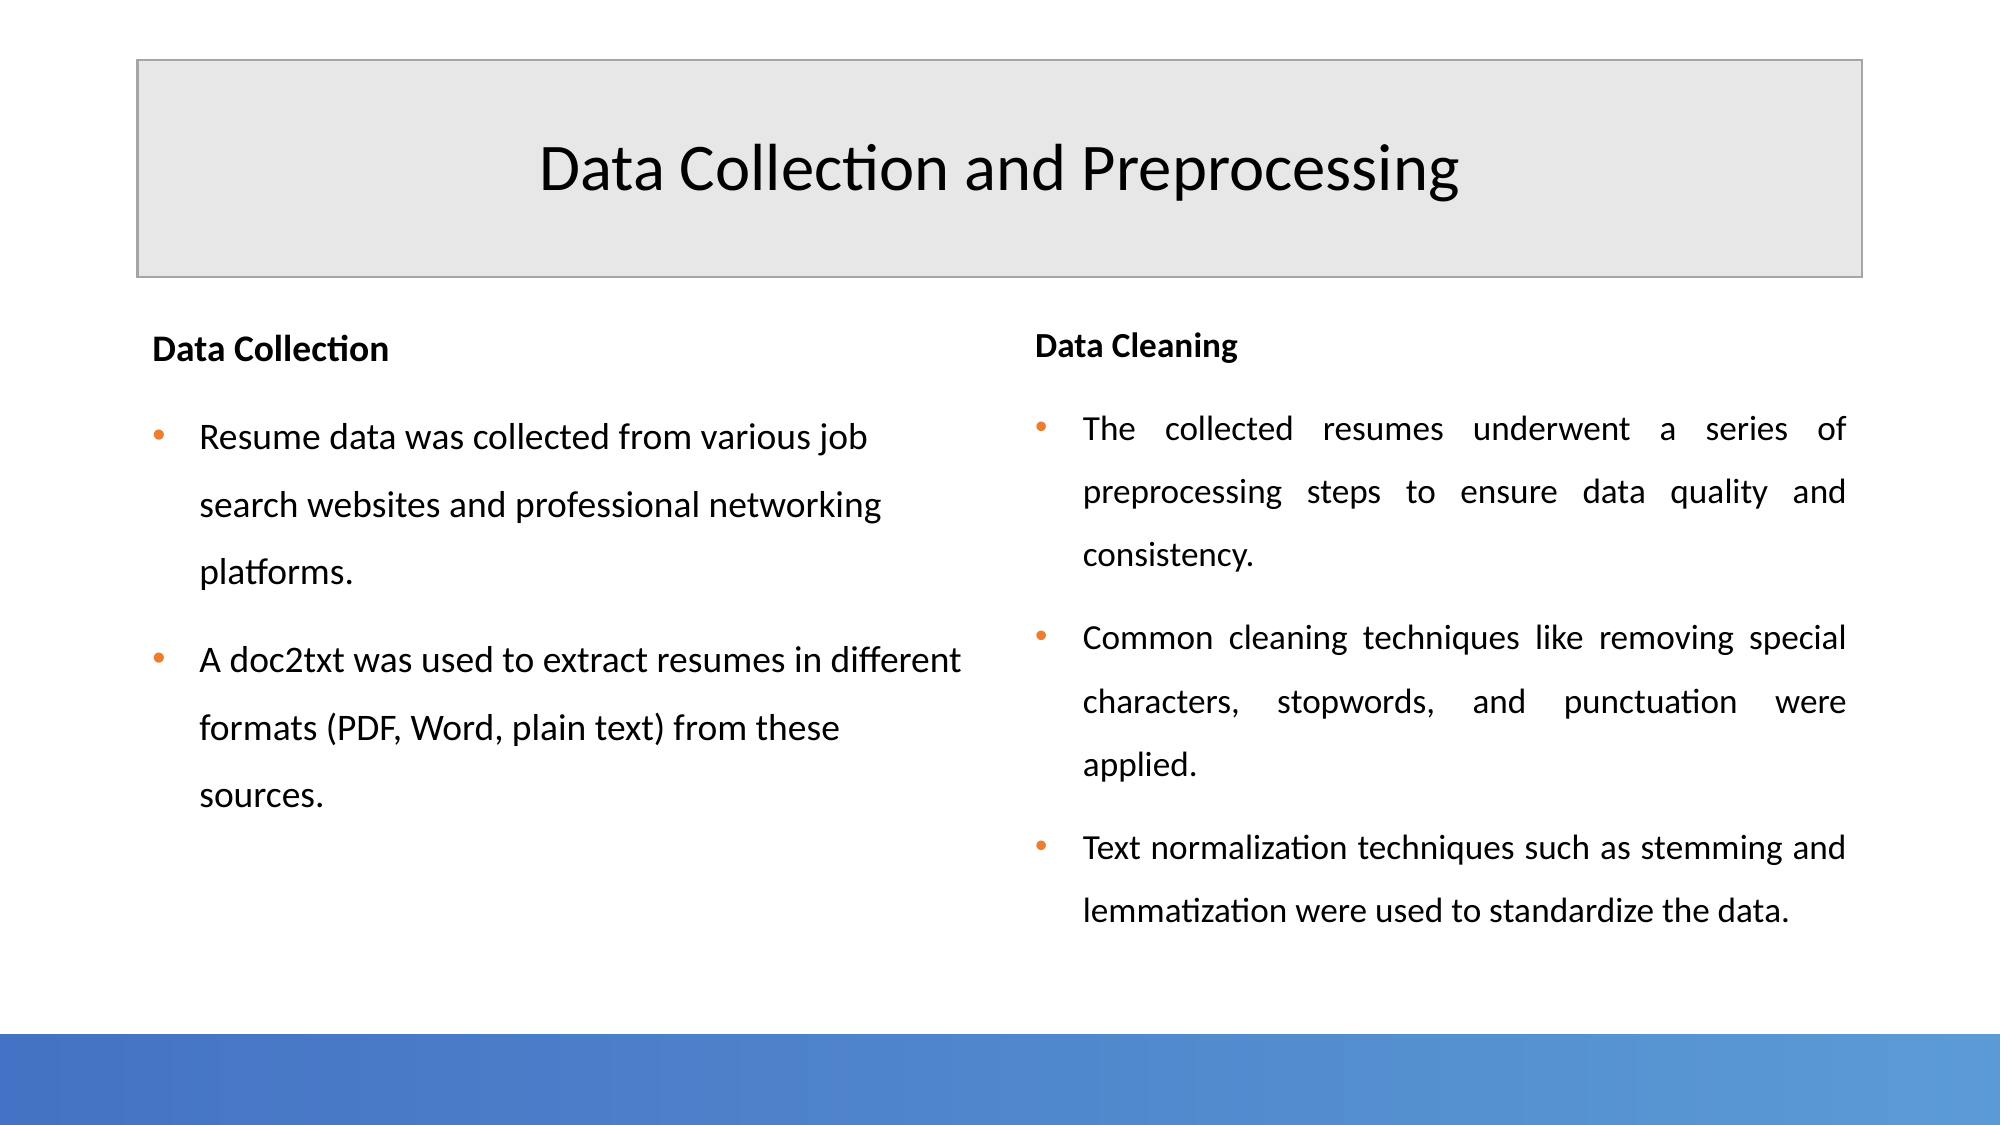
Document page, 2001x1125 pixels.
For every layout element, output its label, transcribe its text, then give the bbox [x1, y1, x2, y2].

list Data Collection Resume data was collected from various job search websites and professional networking platforms. A doc2txt was used to extract resumes in different formats (PDF, Word, plain text) from these sources. [137, 293, 980, 969]
list Data Cleaning The collected resumes underwent a series of preprocessing steps to ensure data quality and consistency. Common cleaning techniques like removing special characters, stopwords, and punctuation were applied. Text normalization techniques such as stemming and lemmatization were used to standardize the data. [1020, 293, 1863, 969]
title Data Collection and Preprocessing [136, 59, 1863, 278]
